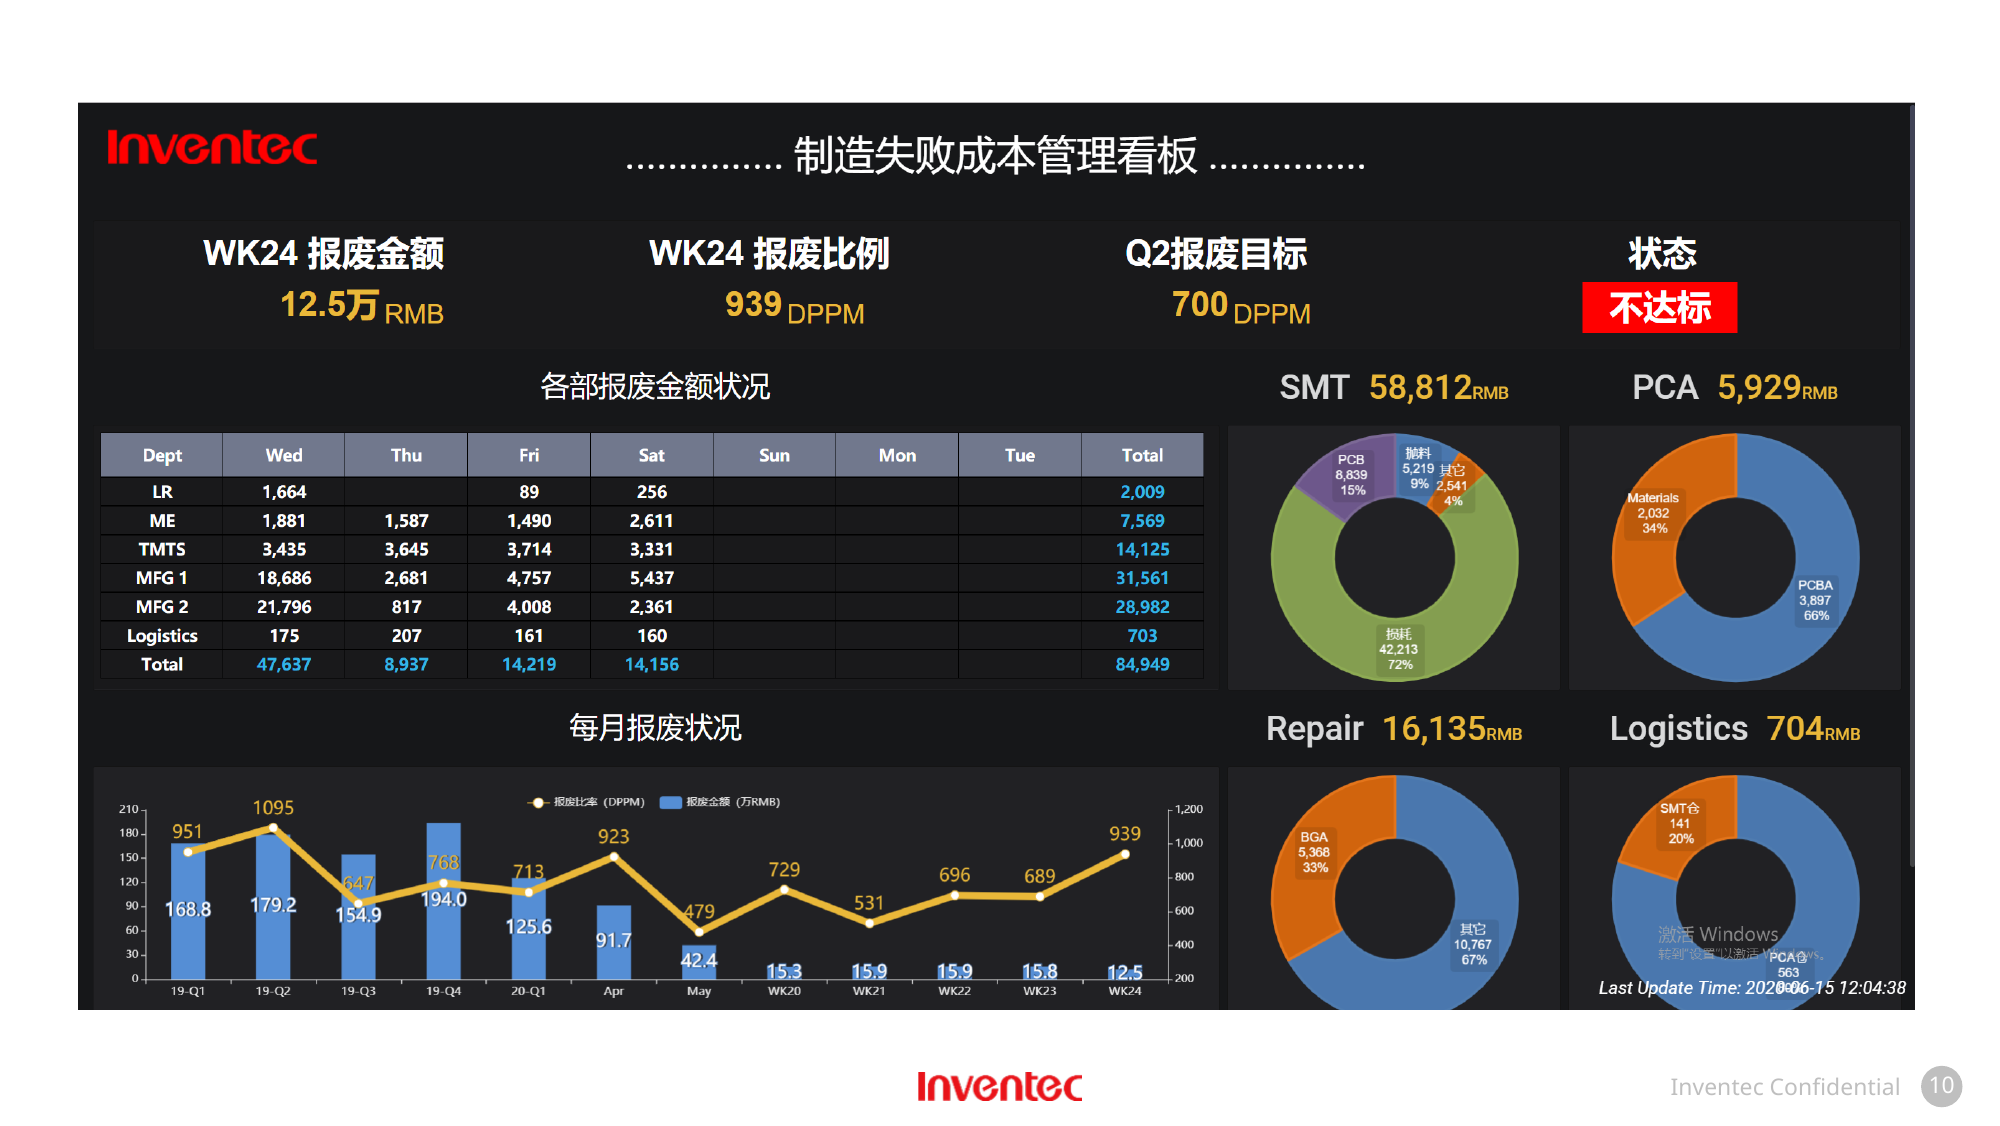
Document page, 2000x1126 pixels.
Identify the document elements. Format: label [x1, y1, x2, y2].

picture [78, 101, 1916, 1010]
picture [918, 1072, 1082, 1101]
